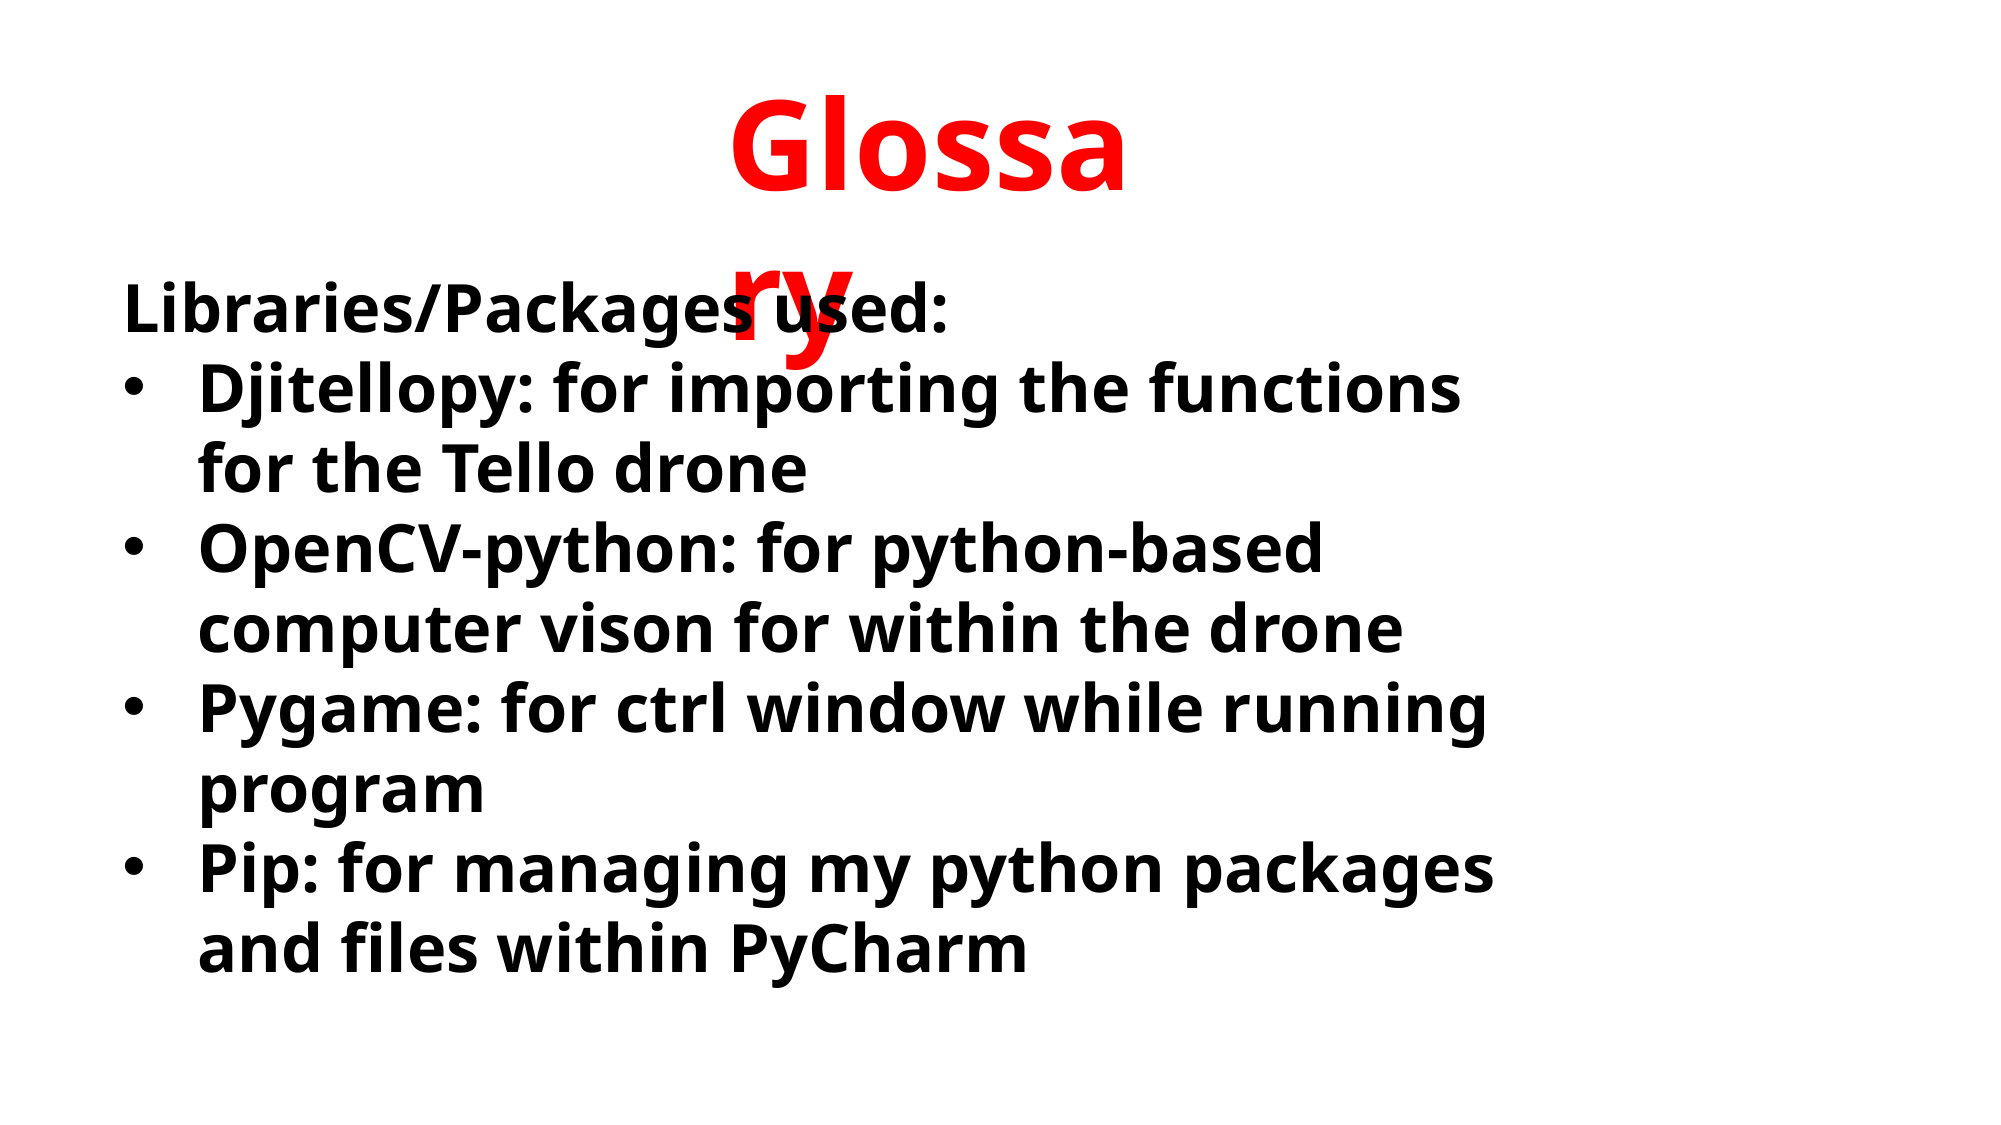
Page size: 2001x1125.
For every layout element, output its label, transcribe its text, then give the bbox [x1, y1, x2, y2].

text_box Libraries/Packages used: Djitellopy: for importing the functions for the Tello drone OpenCV-python: for python-based computer vison for within the drone Pygame: for ctrl window while running program Pip: for managing my python packages and files within PyCharm [107, 258, 1593, 993]
text_box Glossary [711, 57, 1162, 258]
